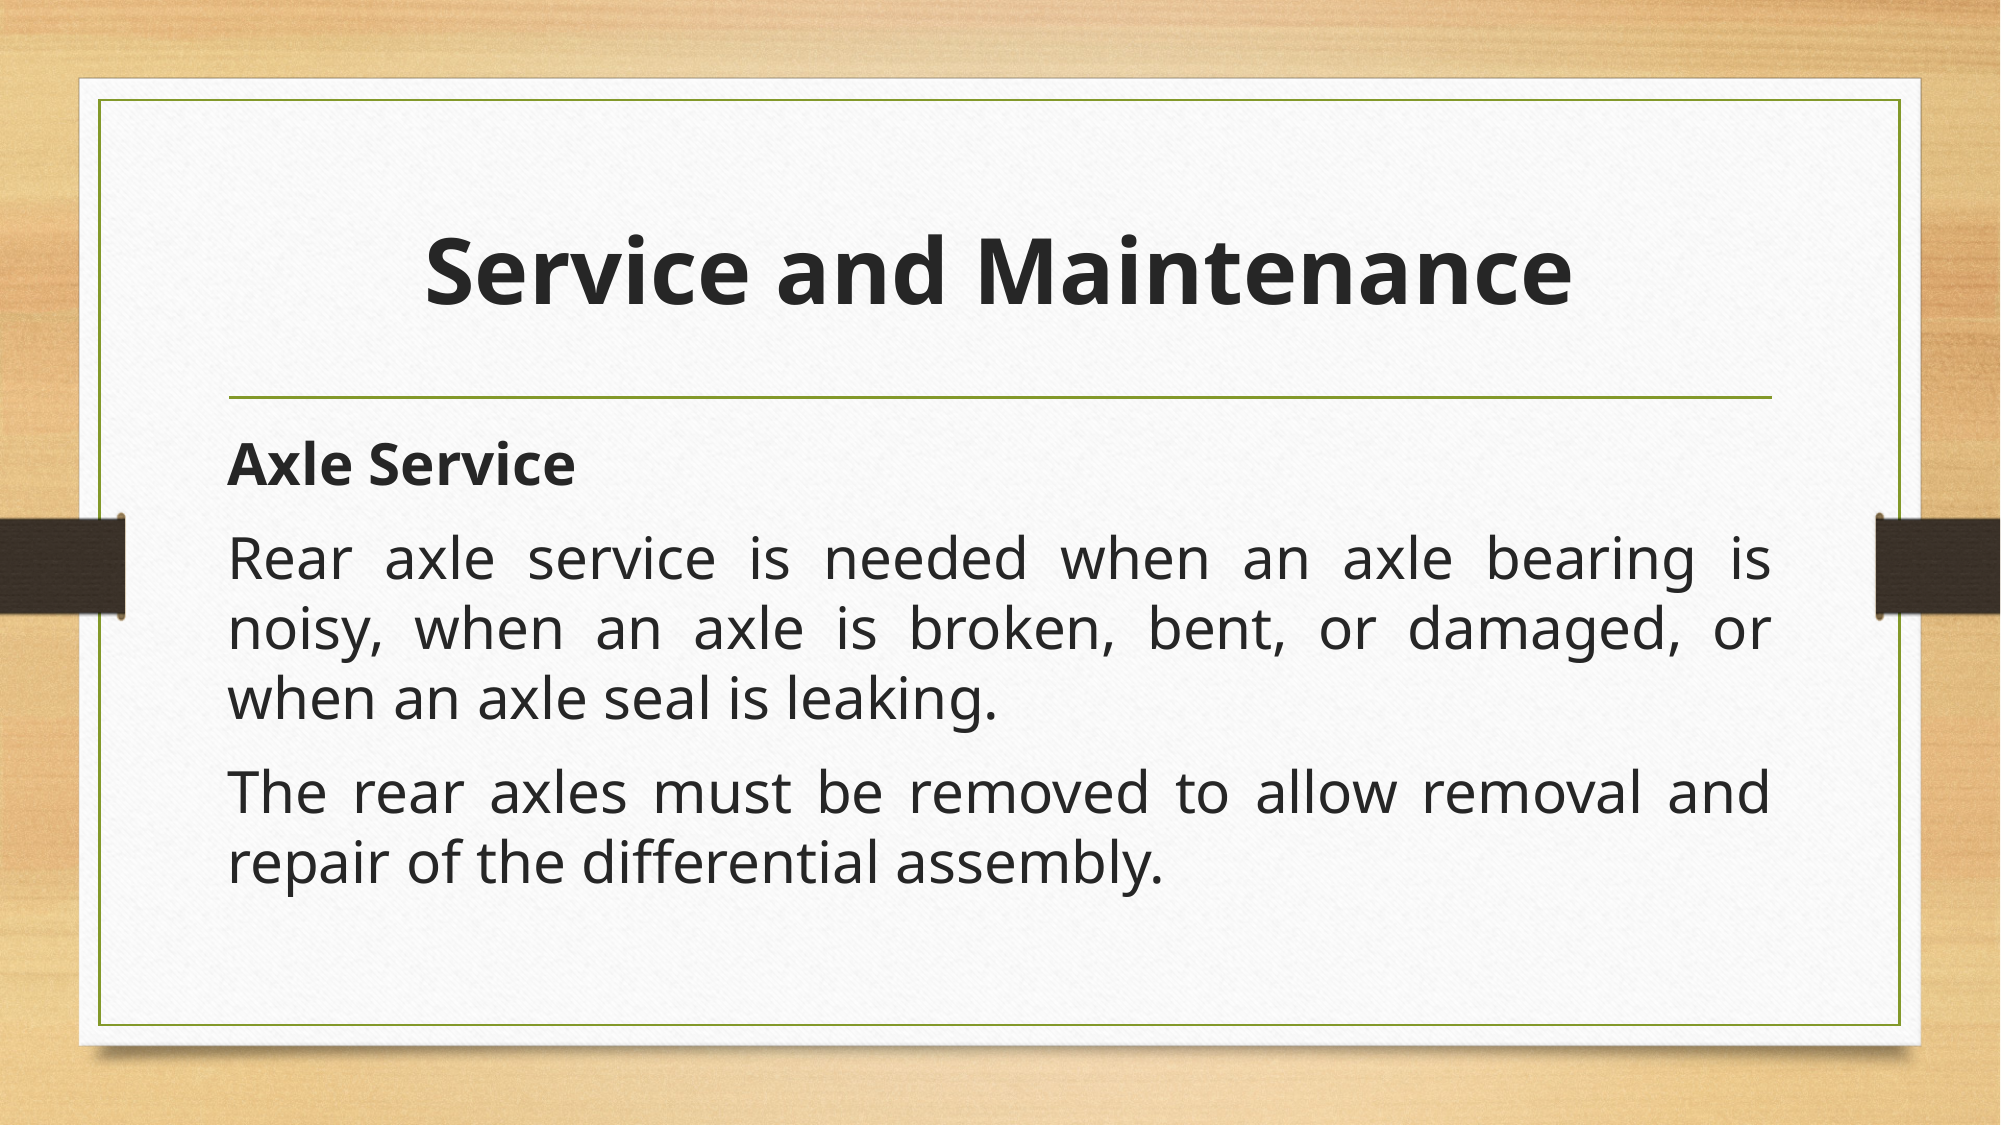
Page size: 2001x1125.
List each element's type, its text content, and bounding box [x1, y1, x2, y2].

title Service and Maintenance [212, 161, 1788, 375]
list Axle Service Rear axle service is needed when an axle bearing is noisy, when an axle is broken, bent, or damaged, or when an axle seal is leaking. The rear axles must be removed to allow removal and repair of the differential assembly. [212, 419, 1788, 964]
picture [0, 0, 2001, 1125]
